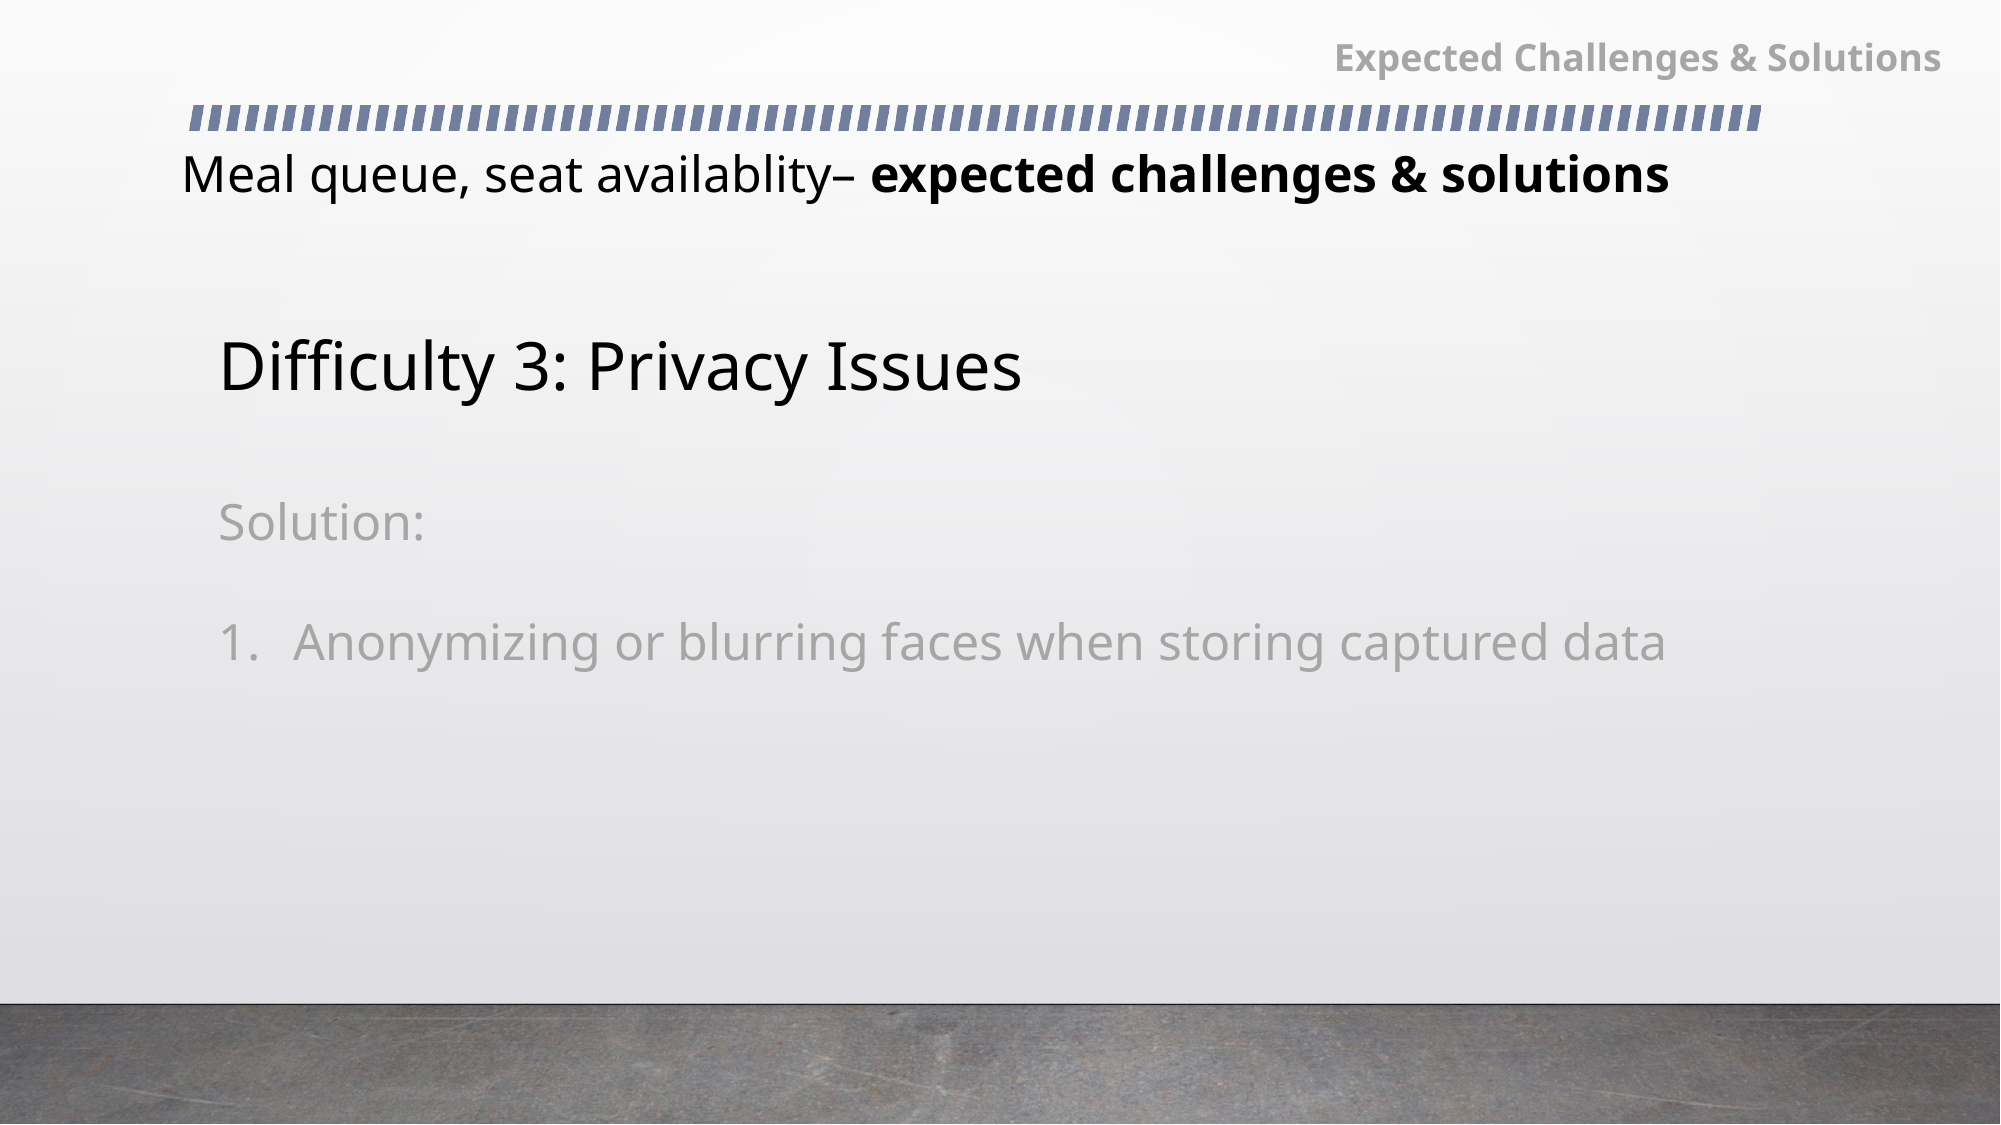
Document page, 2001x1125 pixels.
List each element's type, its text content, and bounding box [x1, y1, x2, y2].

text_box Expected Challenges & Solutions [1319, 26, 1961, 86]
picture [0, 1004, 2000, 1124]
text_box Meal queue, seat availablity– expected challenges & solutions [167, 134, 2000, 210]
text_box Difficulty 3: Privacy Issues [203, 316, 1839, 411]
text_box Solution: Anonymizing or blurring faces when storing captured data [203, 482, 1839, 678]
